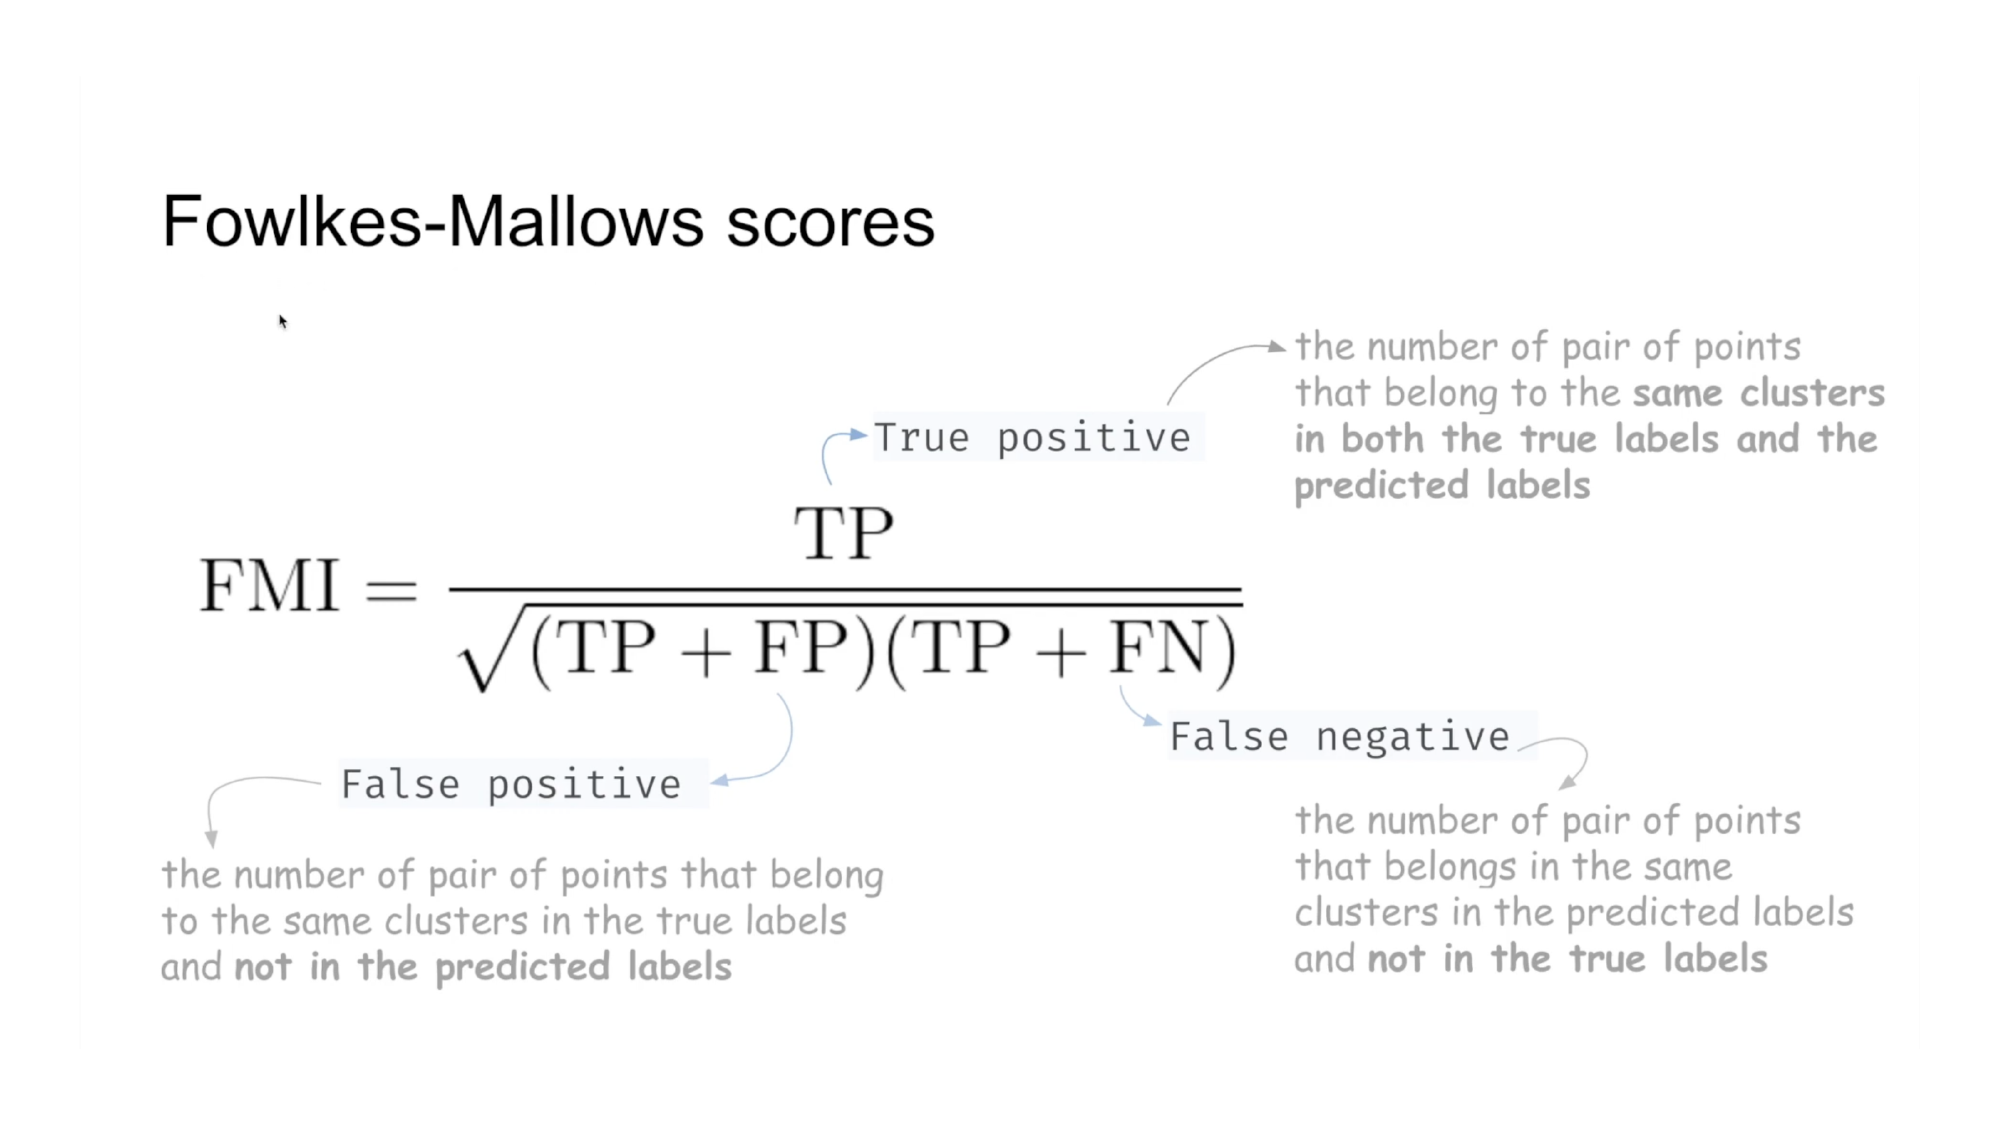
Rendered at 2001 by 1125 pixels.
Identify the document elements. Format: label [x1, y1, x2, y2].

picture [79, 76, 1920, 1049]
